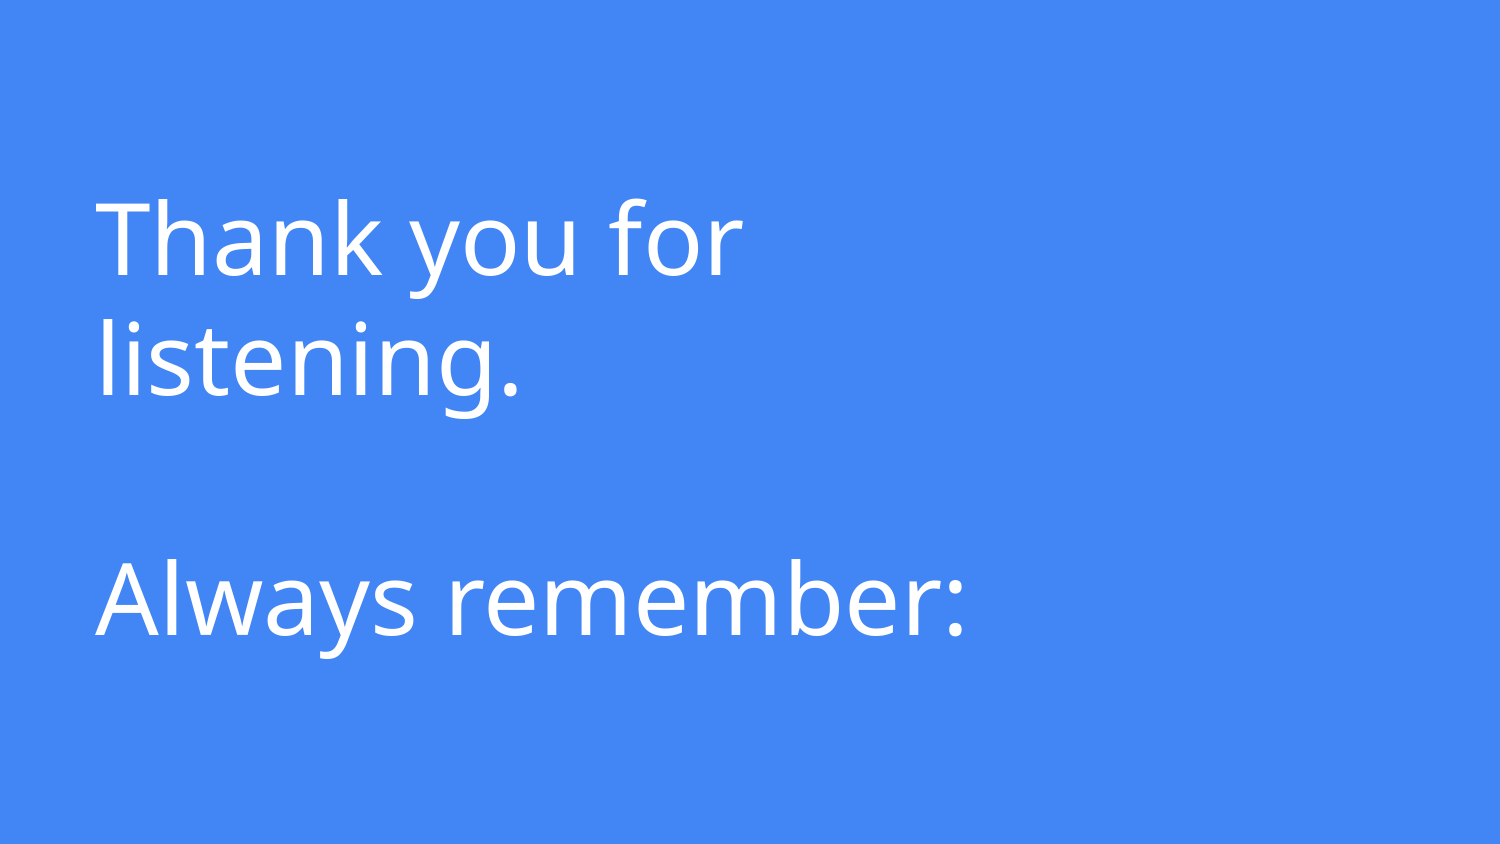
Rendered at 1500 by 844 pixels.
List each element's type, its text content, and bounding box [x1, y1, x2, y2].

title Thank you for listening. Always remember: [80, 80, 1102, 752]
